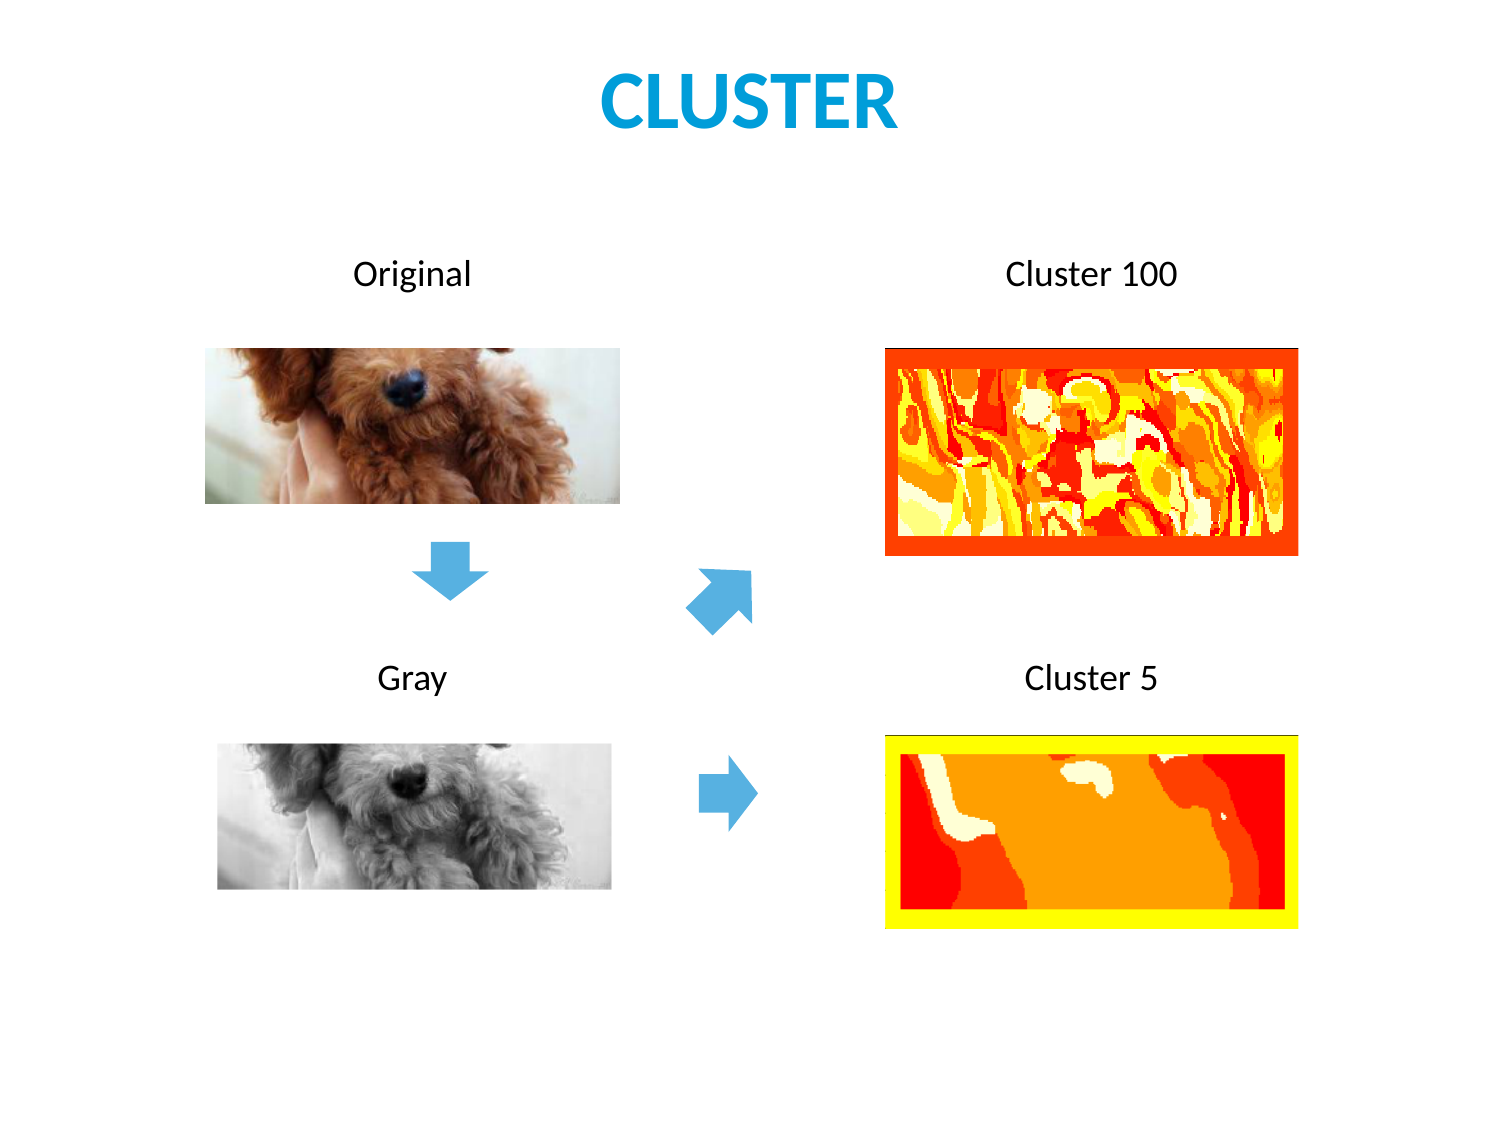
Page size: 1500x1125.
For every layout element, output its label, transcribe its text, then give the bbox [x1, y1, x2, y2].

text_box [409, 539, 491, 603]
picture [205, 735, 620, 899]
text_box Cluster 5 [884, 645, 1299, 705]
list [205, 348, 620, 504]
text_box [683, 566, 755, 638]
picture [884, 735, 1299, 929]
text_box [696, 752, 760, 835]
text_box Gray [205, 645, 620, 705]
title Cluster [75, 45, 1425, 233]
picture [884, 348, 1299, 557]
text_box Original [205, 242, 620, 302]
text_box Cluster 100 [884, 242, 1299, 302]
